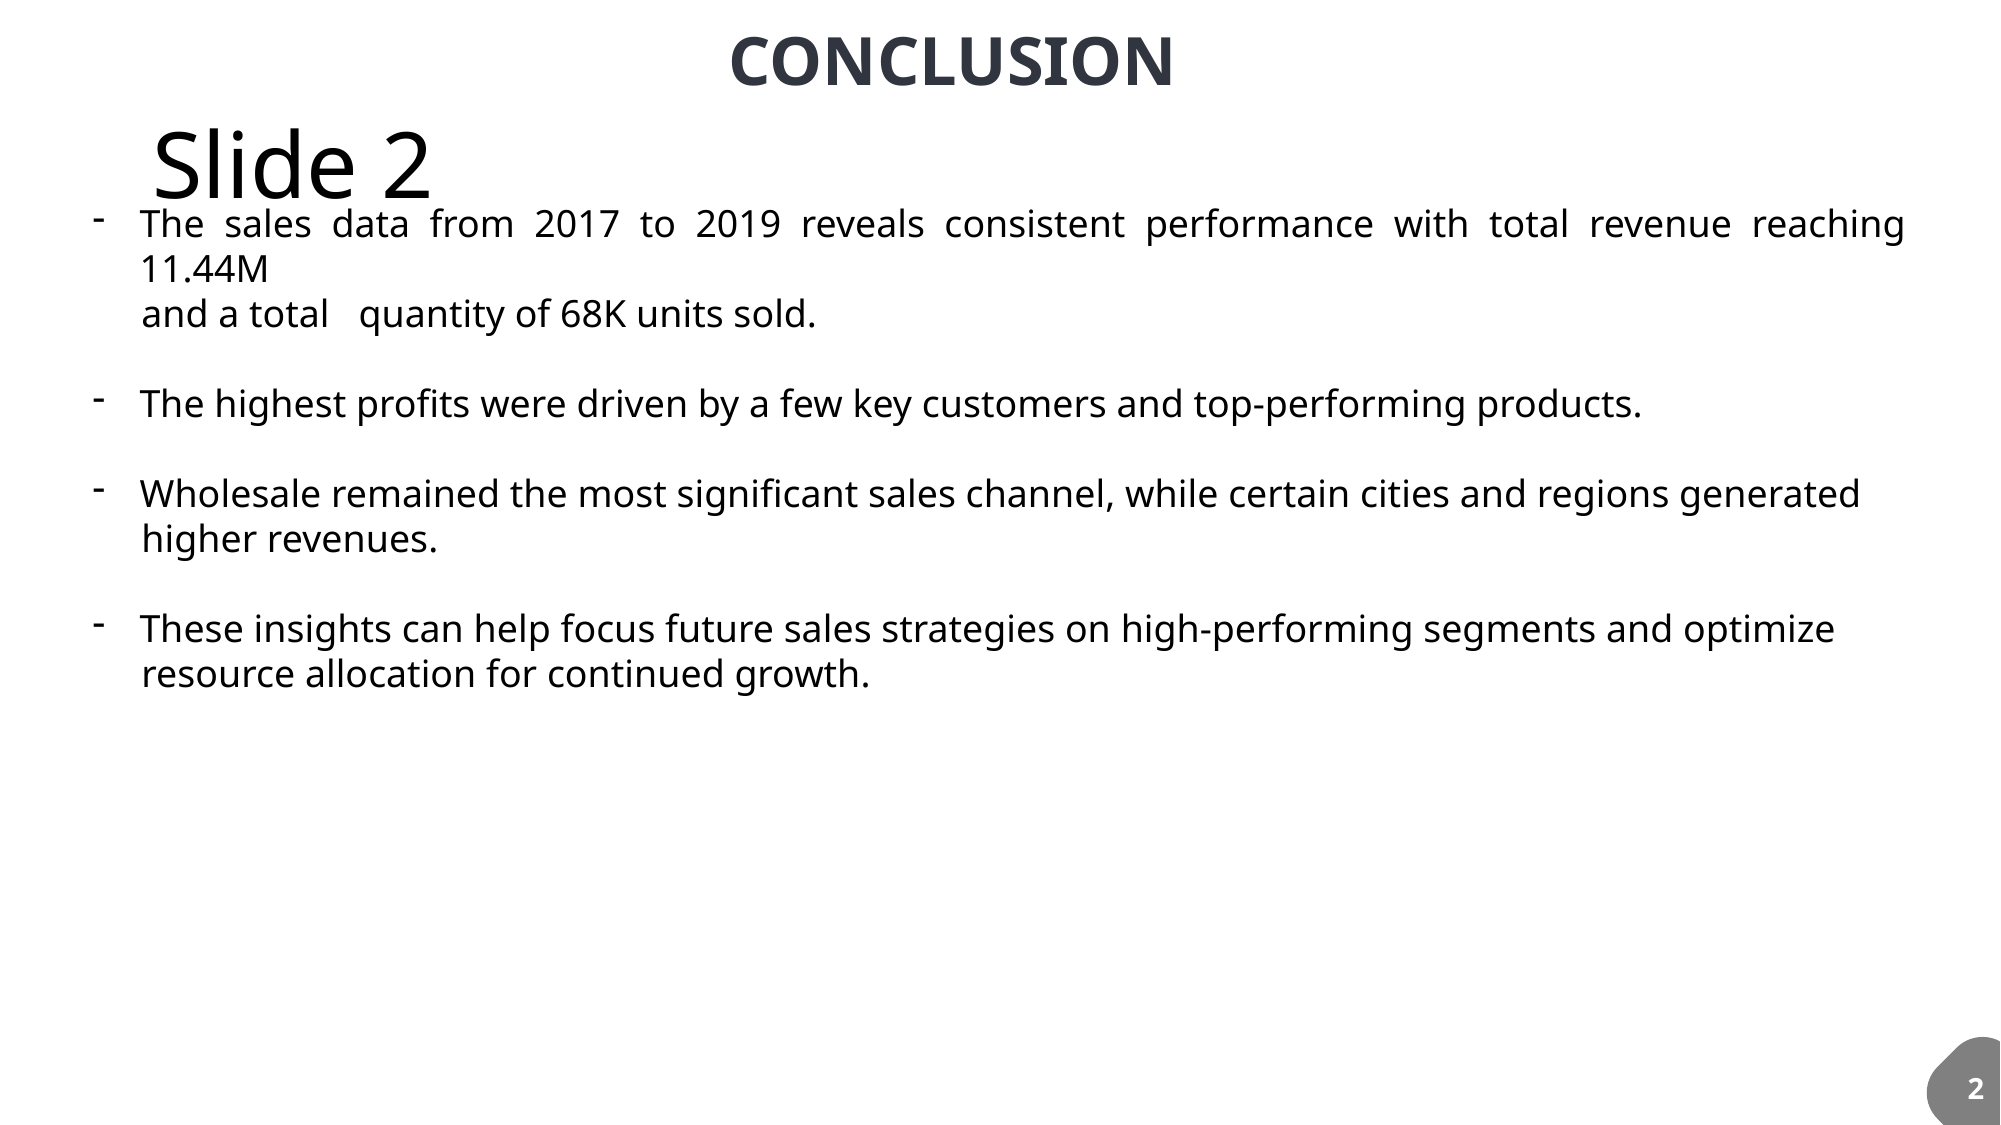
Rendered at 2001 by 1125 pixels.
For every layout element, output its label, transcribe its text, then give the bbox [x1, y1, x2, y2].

text_box CONCLUSION [728, 18, 1178, 59]
text_box The sales data from 2017 to 2019 reveals consistent performance with total revenue reaching 11.44M and a total quantity of 68K units sold. The highest profits were driven by a few key customers and top-performing products. Wholesale remained the most significant sales channel, while certain cities and regions generated higher revenues. These insights can help focus future sales strategies on high-performing segments and optimize resource allocation for continued growth. [77, 192, 1923, 703]
text_box [1925, 1035, 2000, 1125]
text_box 2 [1952, 1063, 2000, 1113]
title Slide 2 [137, 59, 1863, 192]
